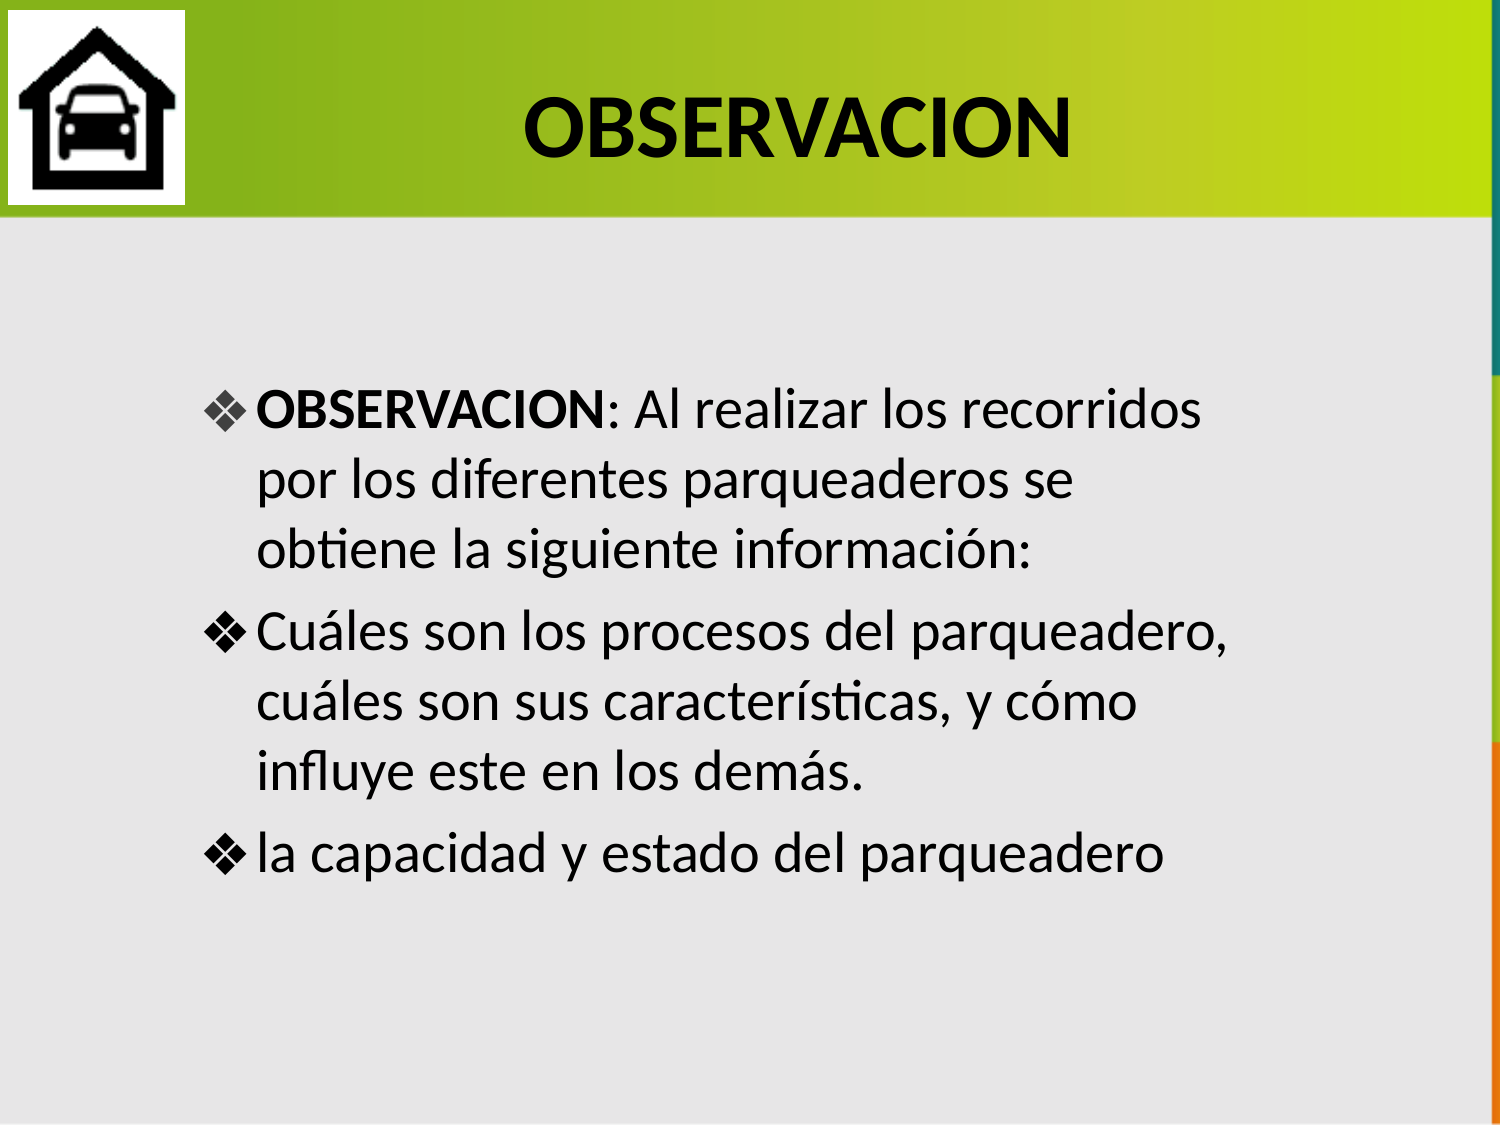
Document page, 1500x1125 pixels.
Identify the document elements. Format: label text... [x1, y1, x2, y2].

title OBSERVACION [508, 27, 1100, 215]
picture [0, 0, 1500, 1125]
list OBSERVACION: Al realizar los recorridos por los diferentes parqueaderos se obtiene la siguiente información: Cuáles son los procesos del parqueadero, cuáles son sus características, y cómo influye este en los demás. la capacidad y estado del parqueadero [184, 363, 1277, 977]
